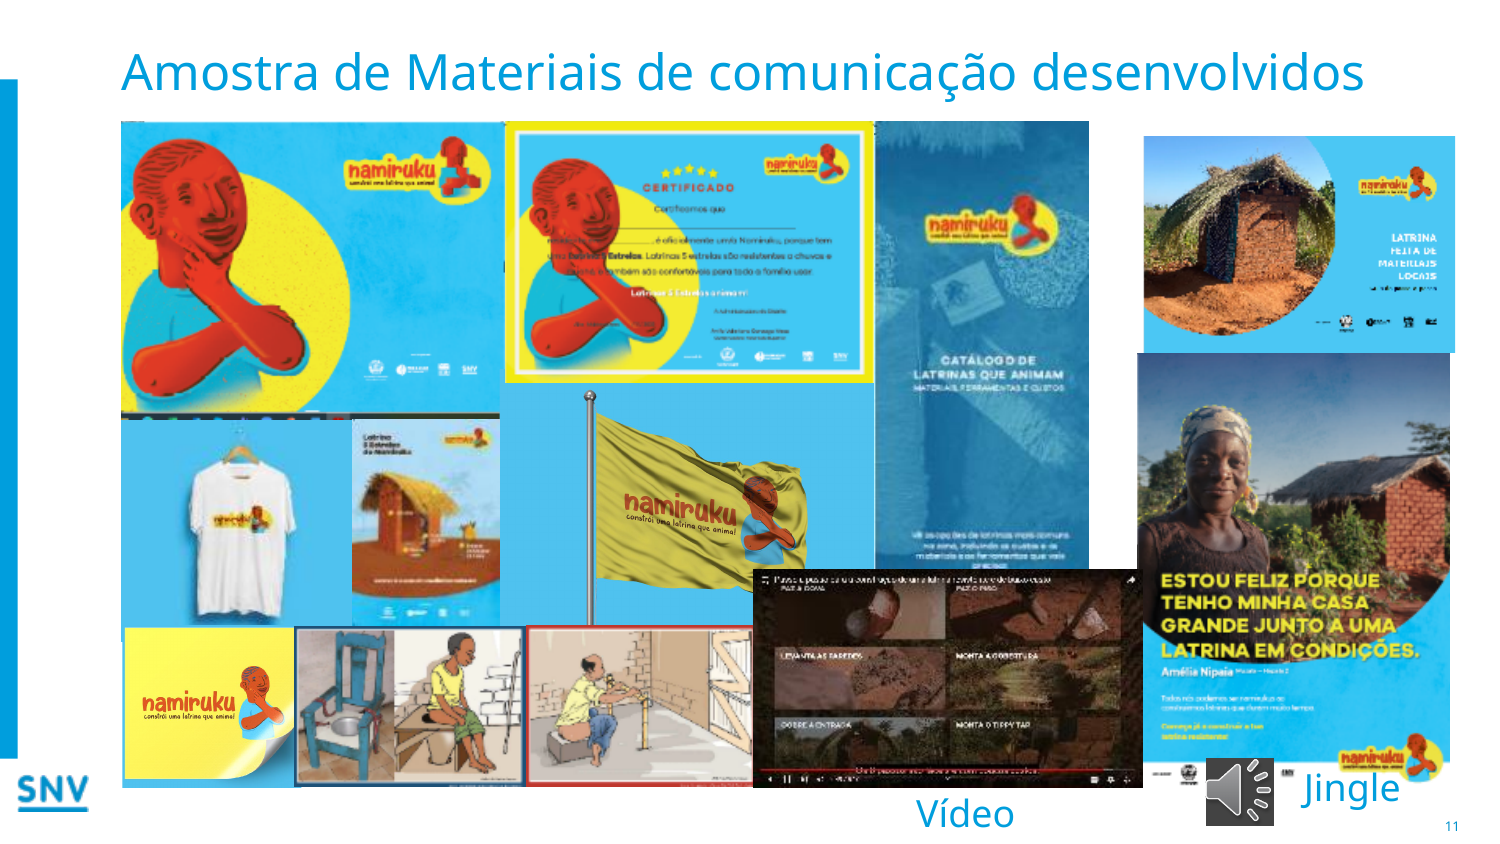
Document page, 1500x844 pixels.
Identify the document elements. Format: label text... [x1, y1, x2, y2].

text_box Jingle [1289, 788, 1417, 817]
slide_number 11 [1430, 810, 1500, 844]
title Amostra de Materiais de comunicação desenvolvidos [121, 22, 1463, 101]
picture [121, 121, 1456, 828]
picture [17, 774, 89, 812]
text_box Vídeo [901, 788, 1031, 843]
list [121, 420, 352, 642]
